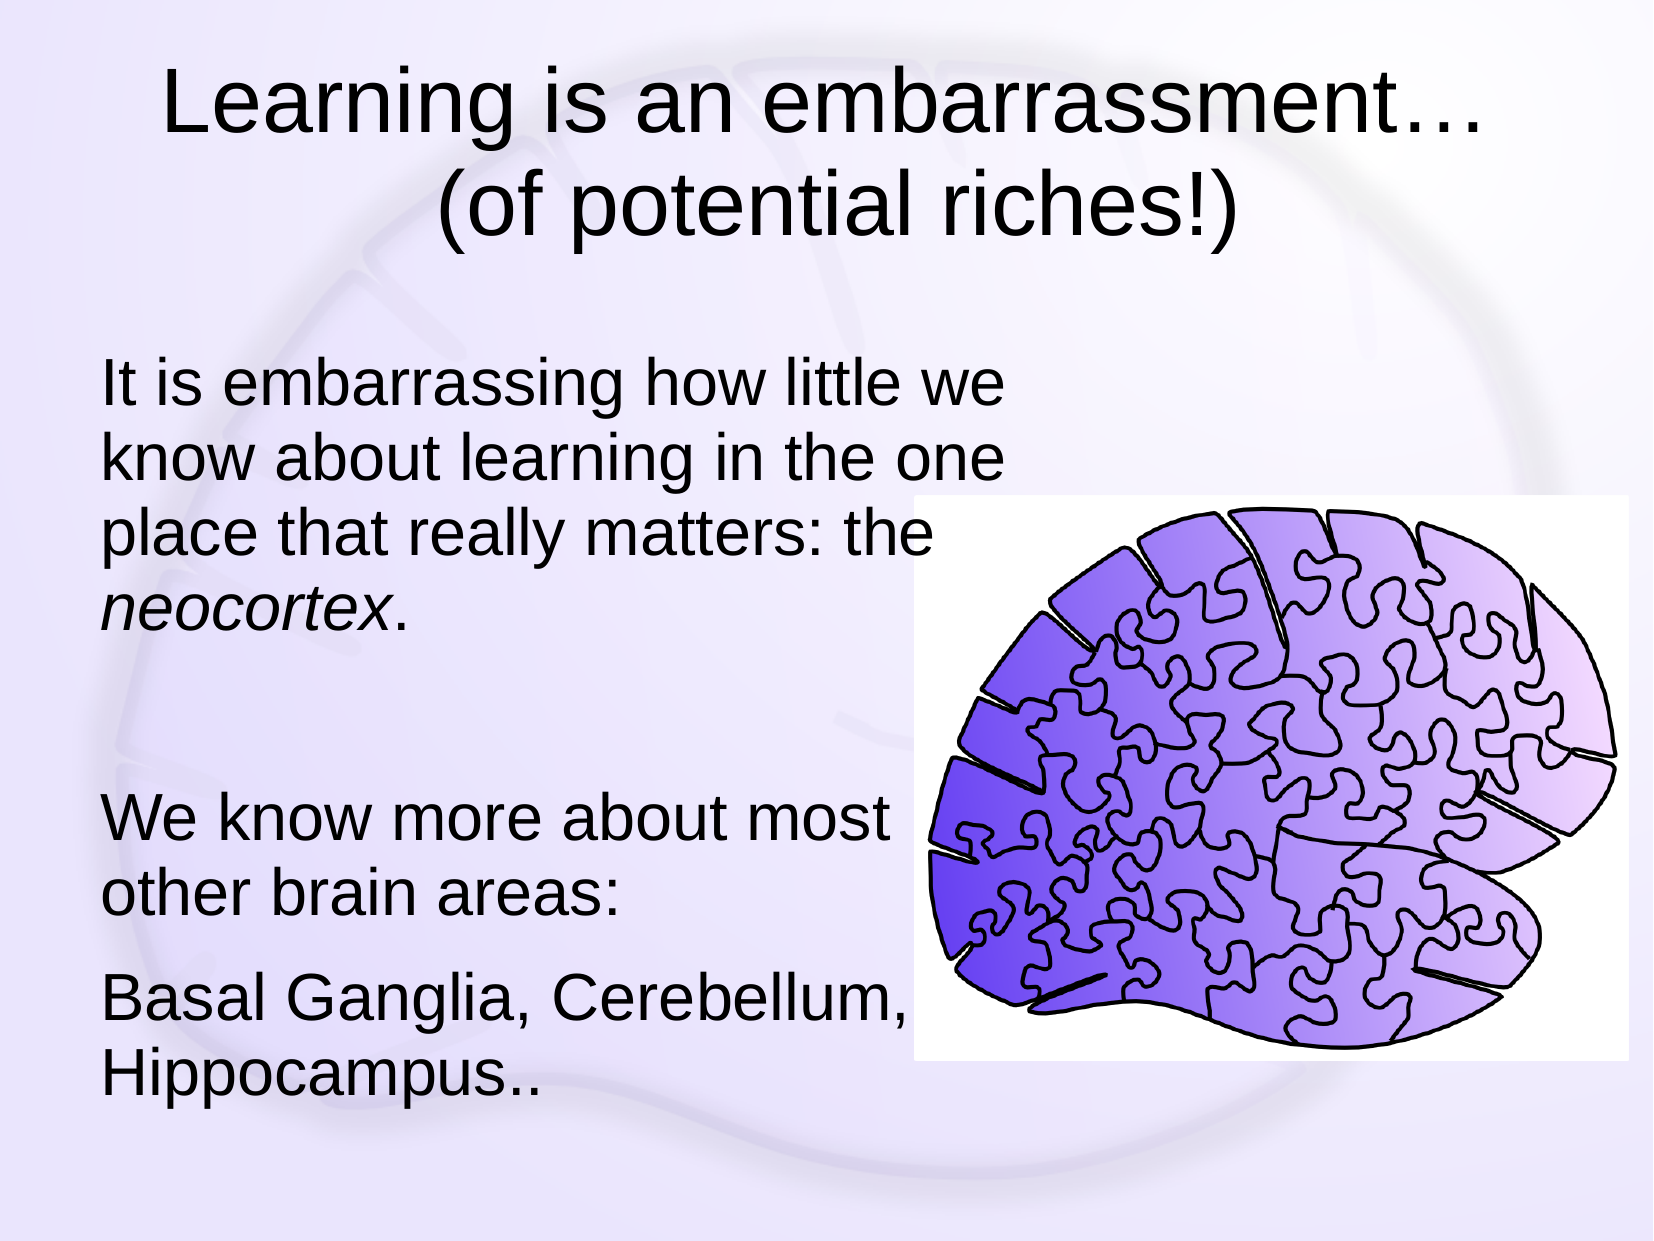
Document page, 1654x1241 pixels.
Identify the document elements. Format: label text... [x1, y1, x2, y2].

title Learning is an embarrassment… (of potential riches!) [82, 49, 1571, 257]
list It is embarrassing how little we know about learning in the one place that really matters: the neocortex. We know more about most other brain areas: Basal Ganglia, Cerebellum, Hippocampus.. [82, 345, 1052, 1110]
picture [0, 0, 1654, 1241]
